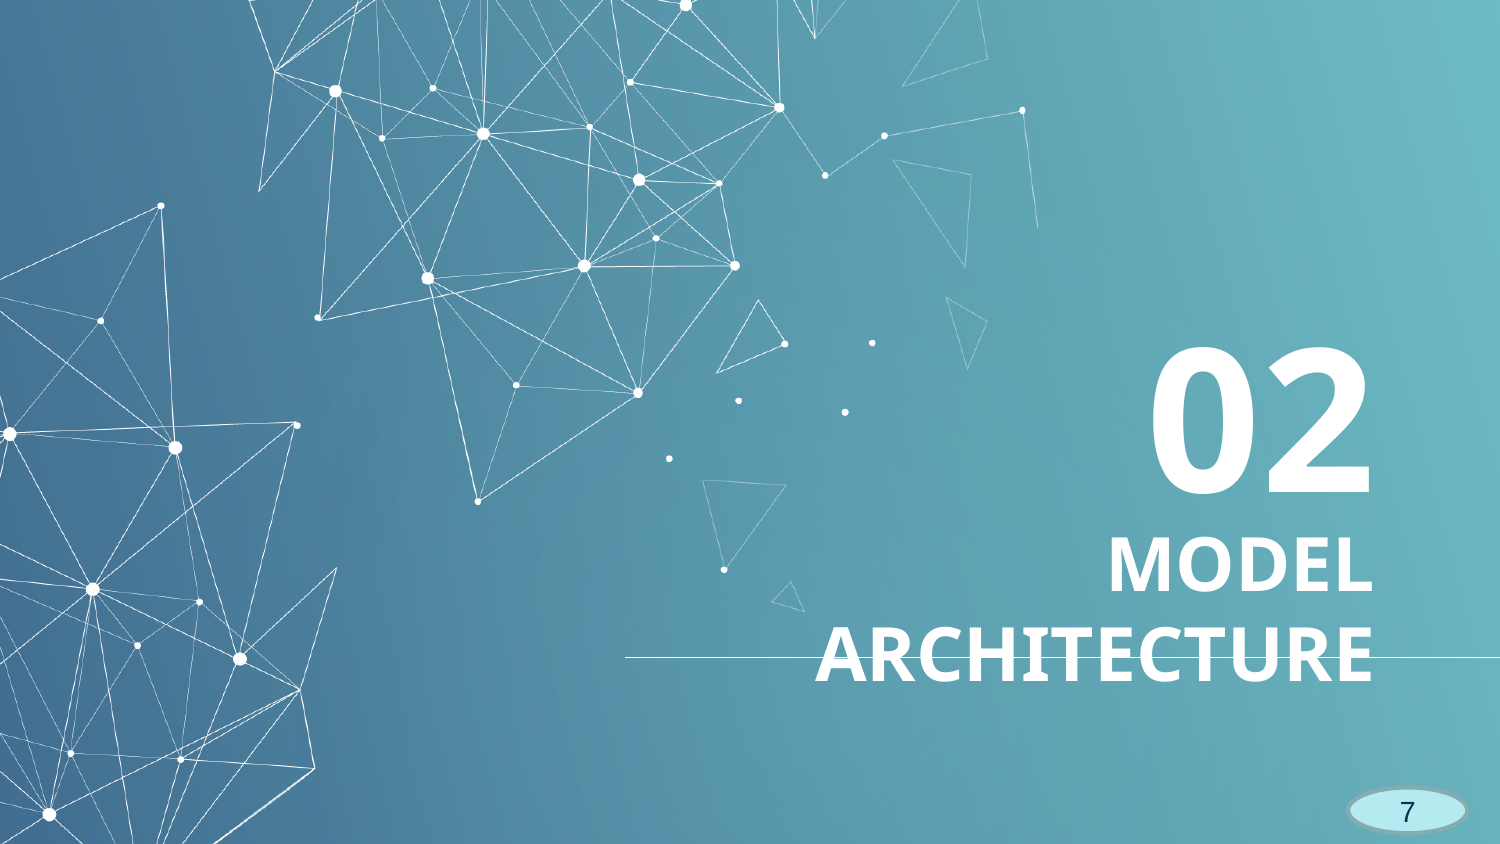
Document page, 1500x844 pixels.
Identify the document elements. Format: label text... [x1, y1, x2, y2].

picture [0, 0, 1500, 844]
text_box 7 [1346, 785, 1470, 836]
title MODEL ARCHITECTURE [538, 544, 1391, 758]
title 02 [901, 298, 1391, 527]
